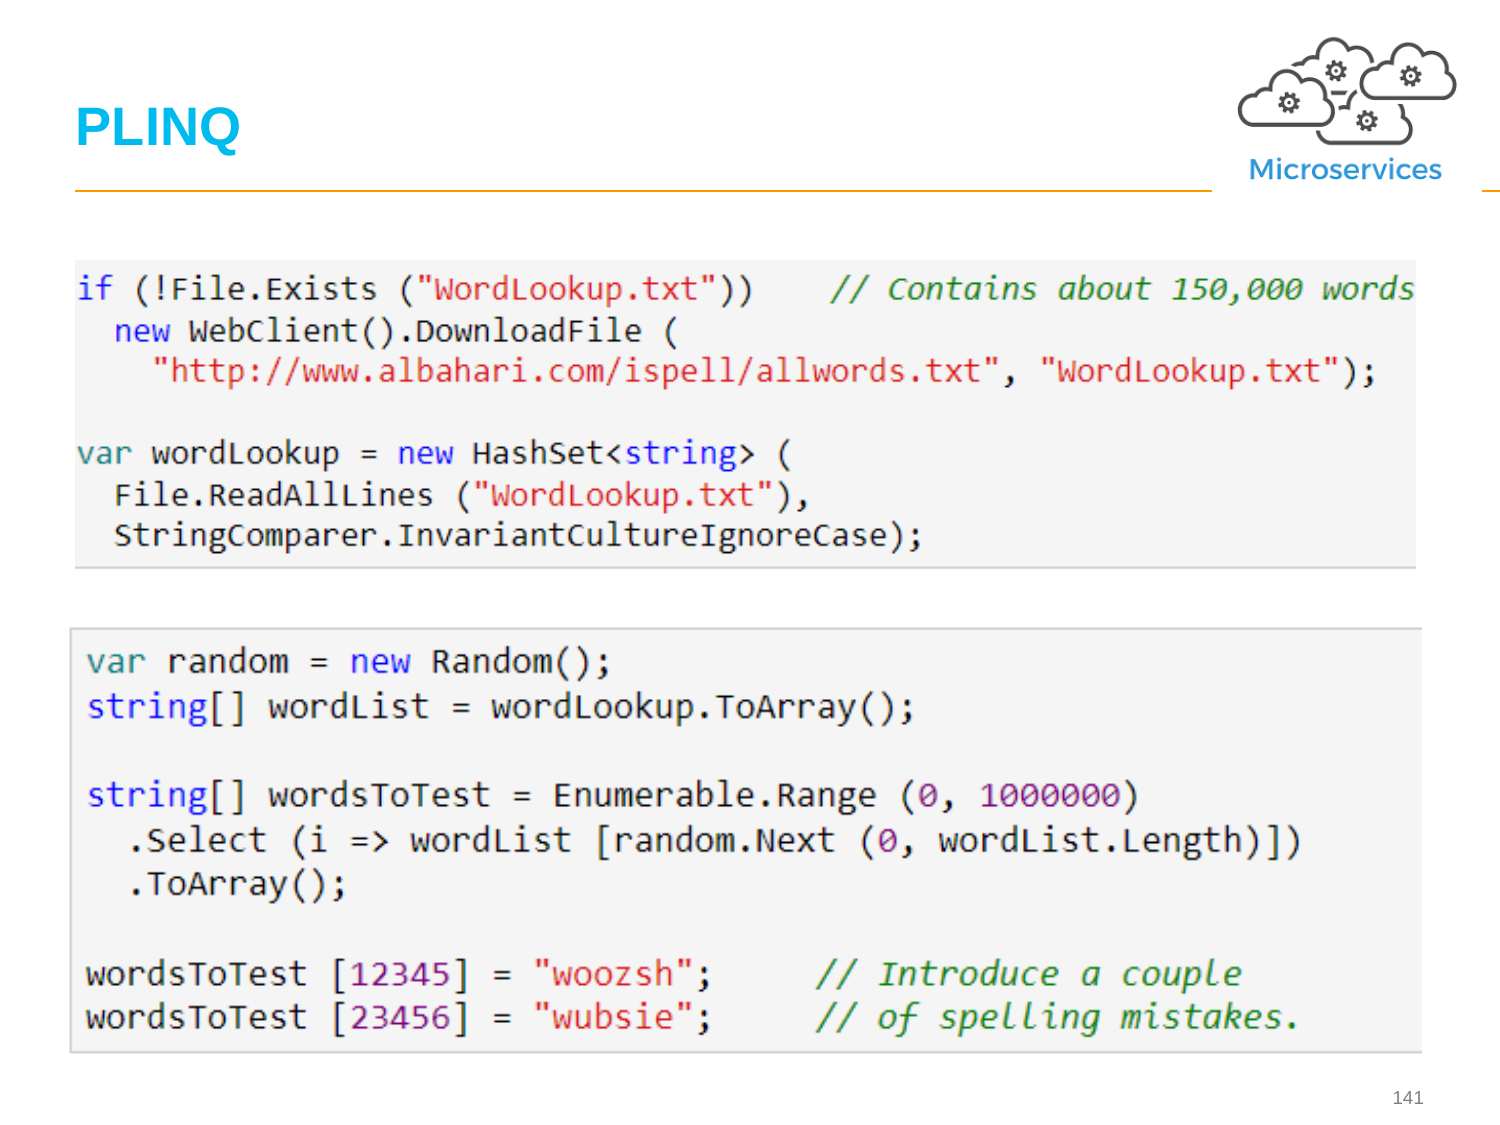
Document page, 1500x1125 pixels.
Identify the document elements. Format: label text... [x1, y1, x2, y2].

title PLINQ [75, 27, 1422, 157]
picture [62, 624, 1422, 1060]
picture [1212, 1, 1482, 203]
picture [75, 259, 1416, 573]
